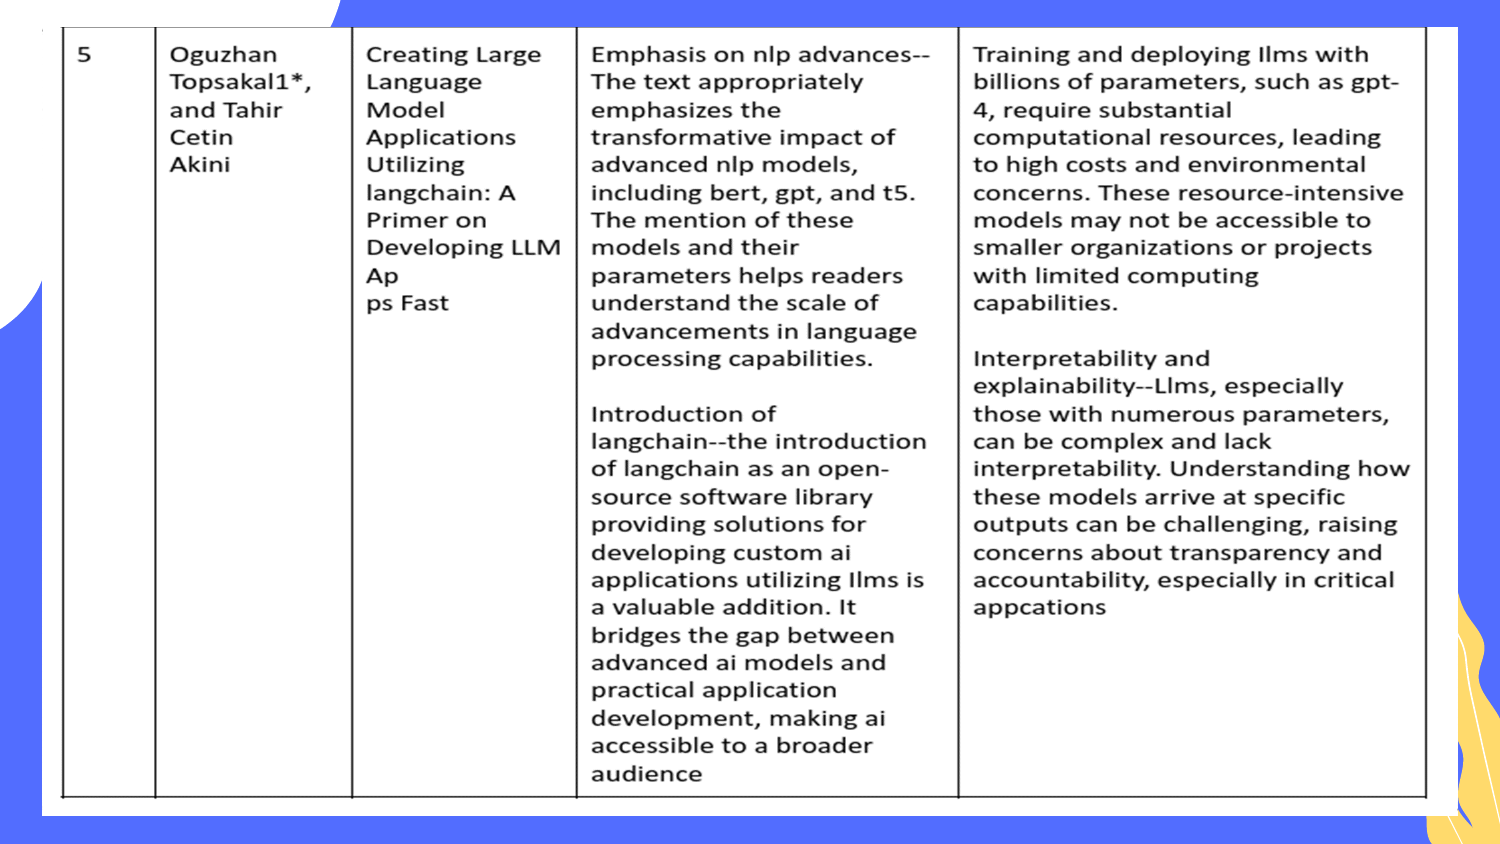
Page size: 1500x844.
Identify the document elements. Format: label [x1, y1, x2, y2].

picture [42, 27, 1458, 817]
